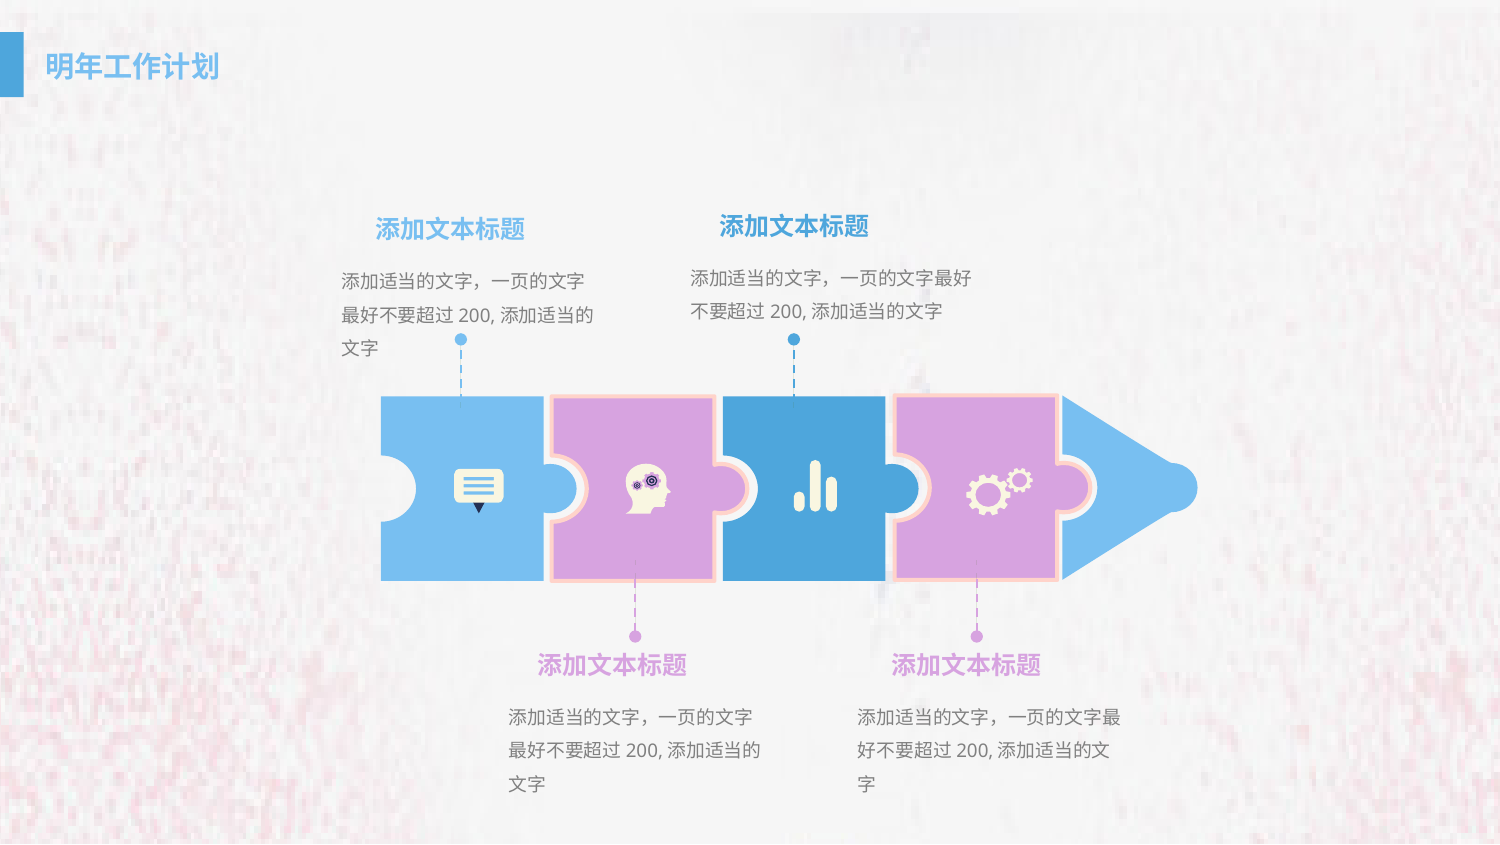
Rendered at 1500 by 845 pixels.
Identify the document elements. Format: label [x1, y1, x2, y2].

text_box [630, 553, 977, 637]
text_box [842, 641, 1143, 771]
text_box [380, 396, 547, 582]
picture [0, 0, 1500, 844]
text_box [326, 206, 616, 369]
text_box [551, 430, 748, 582]
text_box [1096, 416, 1198, 559]
text_box [918, 395, 1091, 581]
text_box [493, 641, 778, 805]
text_box [455, 339, 794, 423]
text_box [675, 202, 989, 332]
text_box [752, 396, 919, 552]
